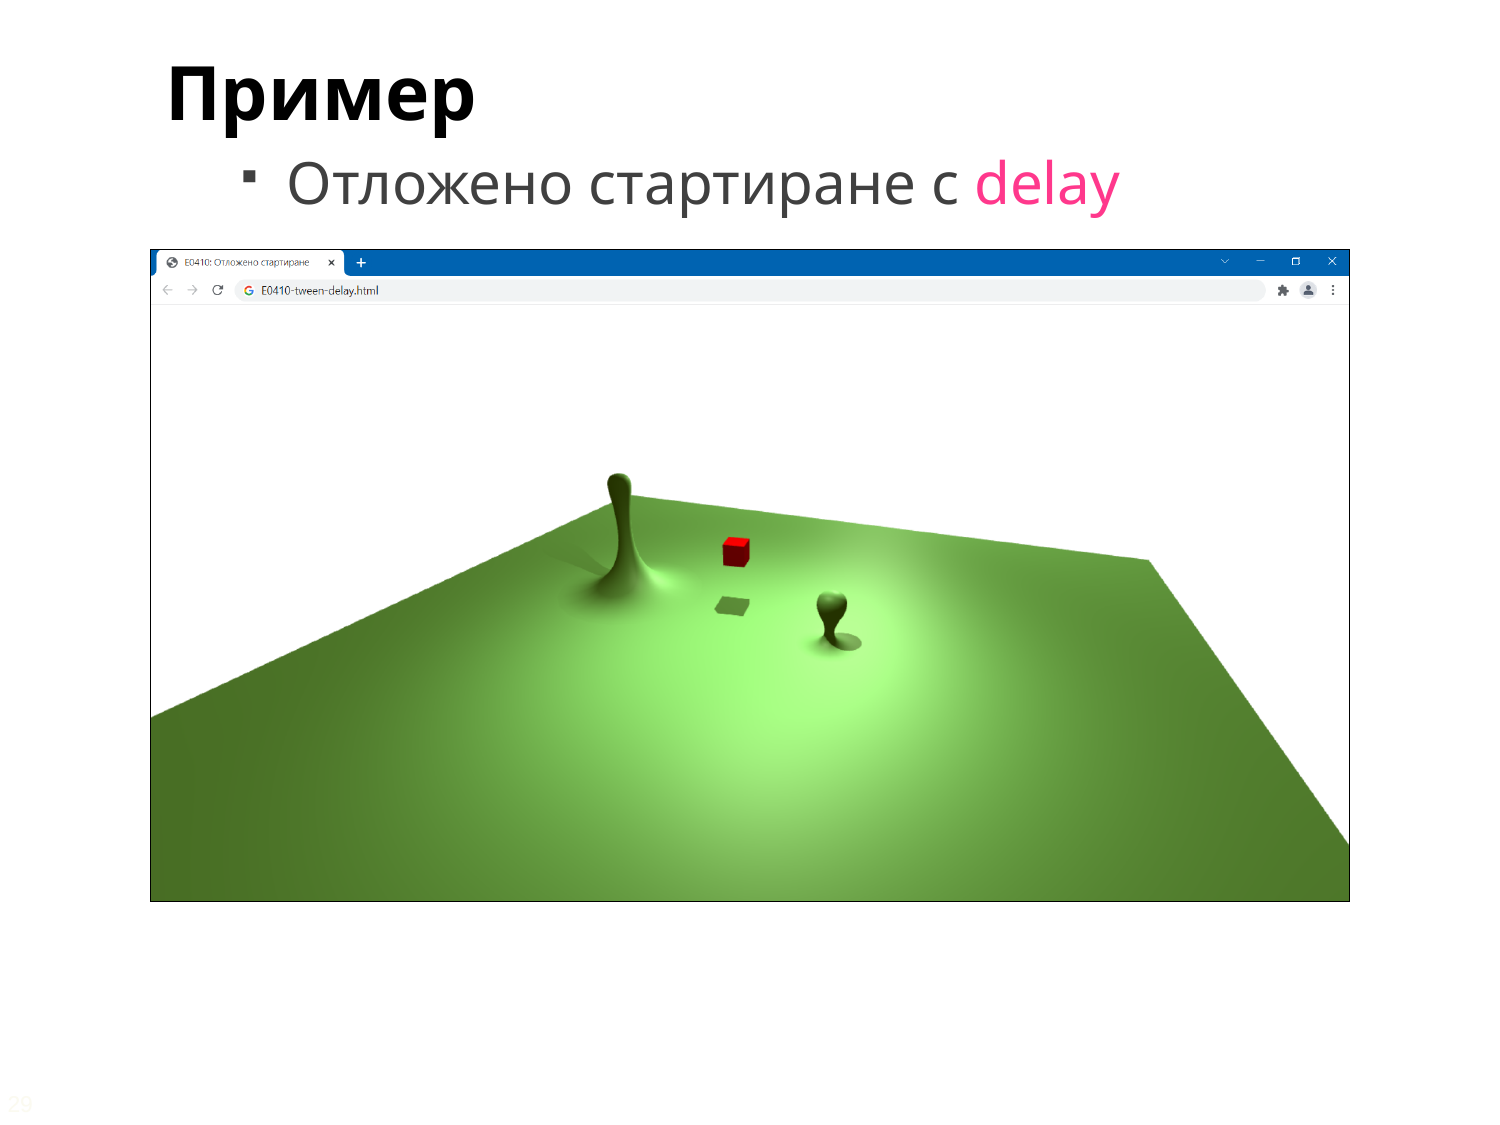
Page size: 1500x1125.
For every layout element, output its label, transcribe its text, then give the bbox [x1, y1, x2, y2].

picture [149, 249, 1351, 902]
list Пример Отложено стартиране с delay [150, 37, 1488, 1113]
